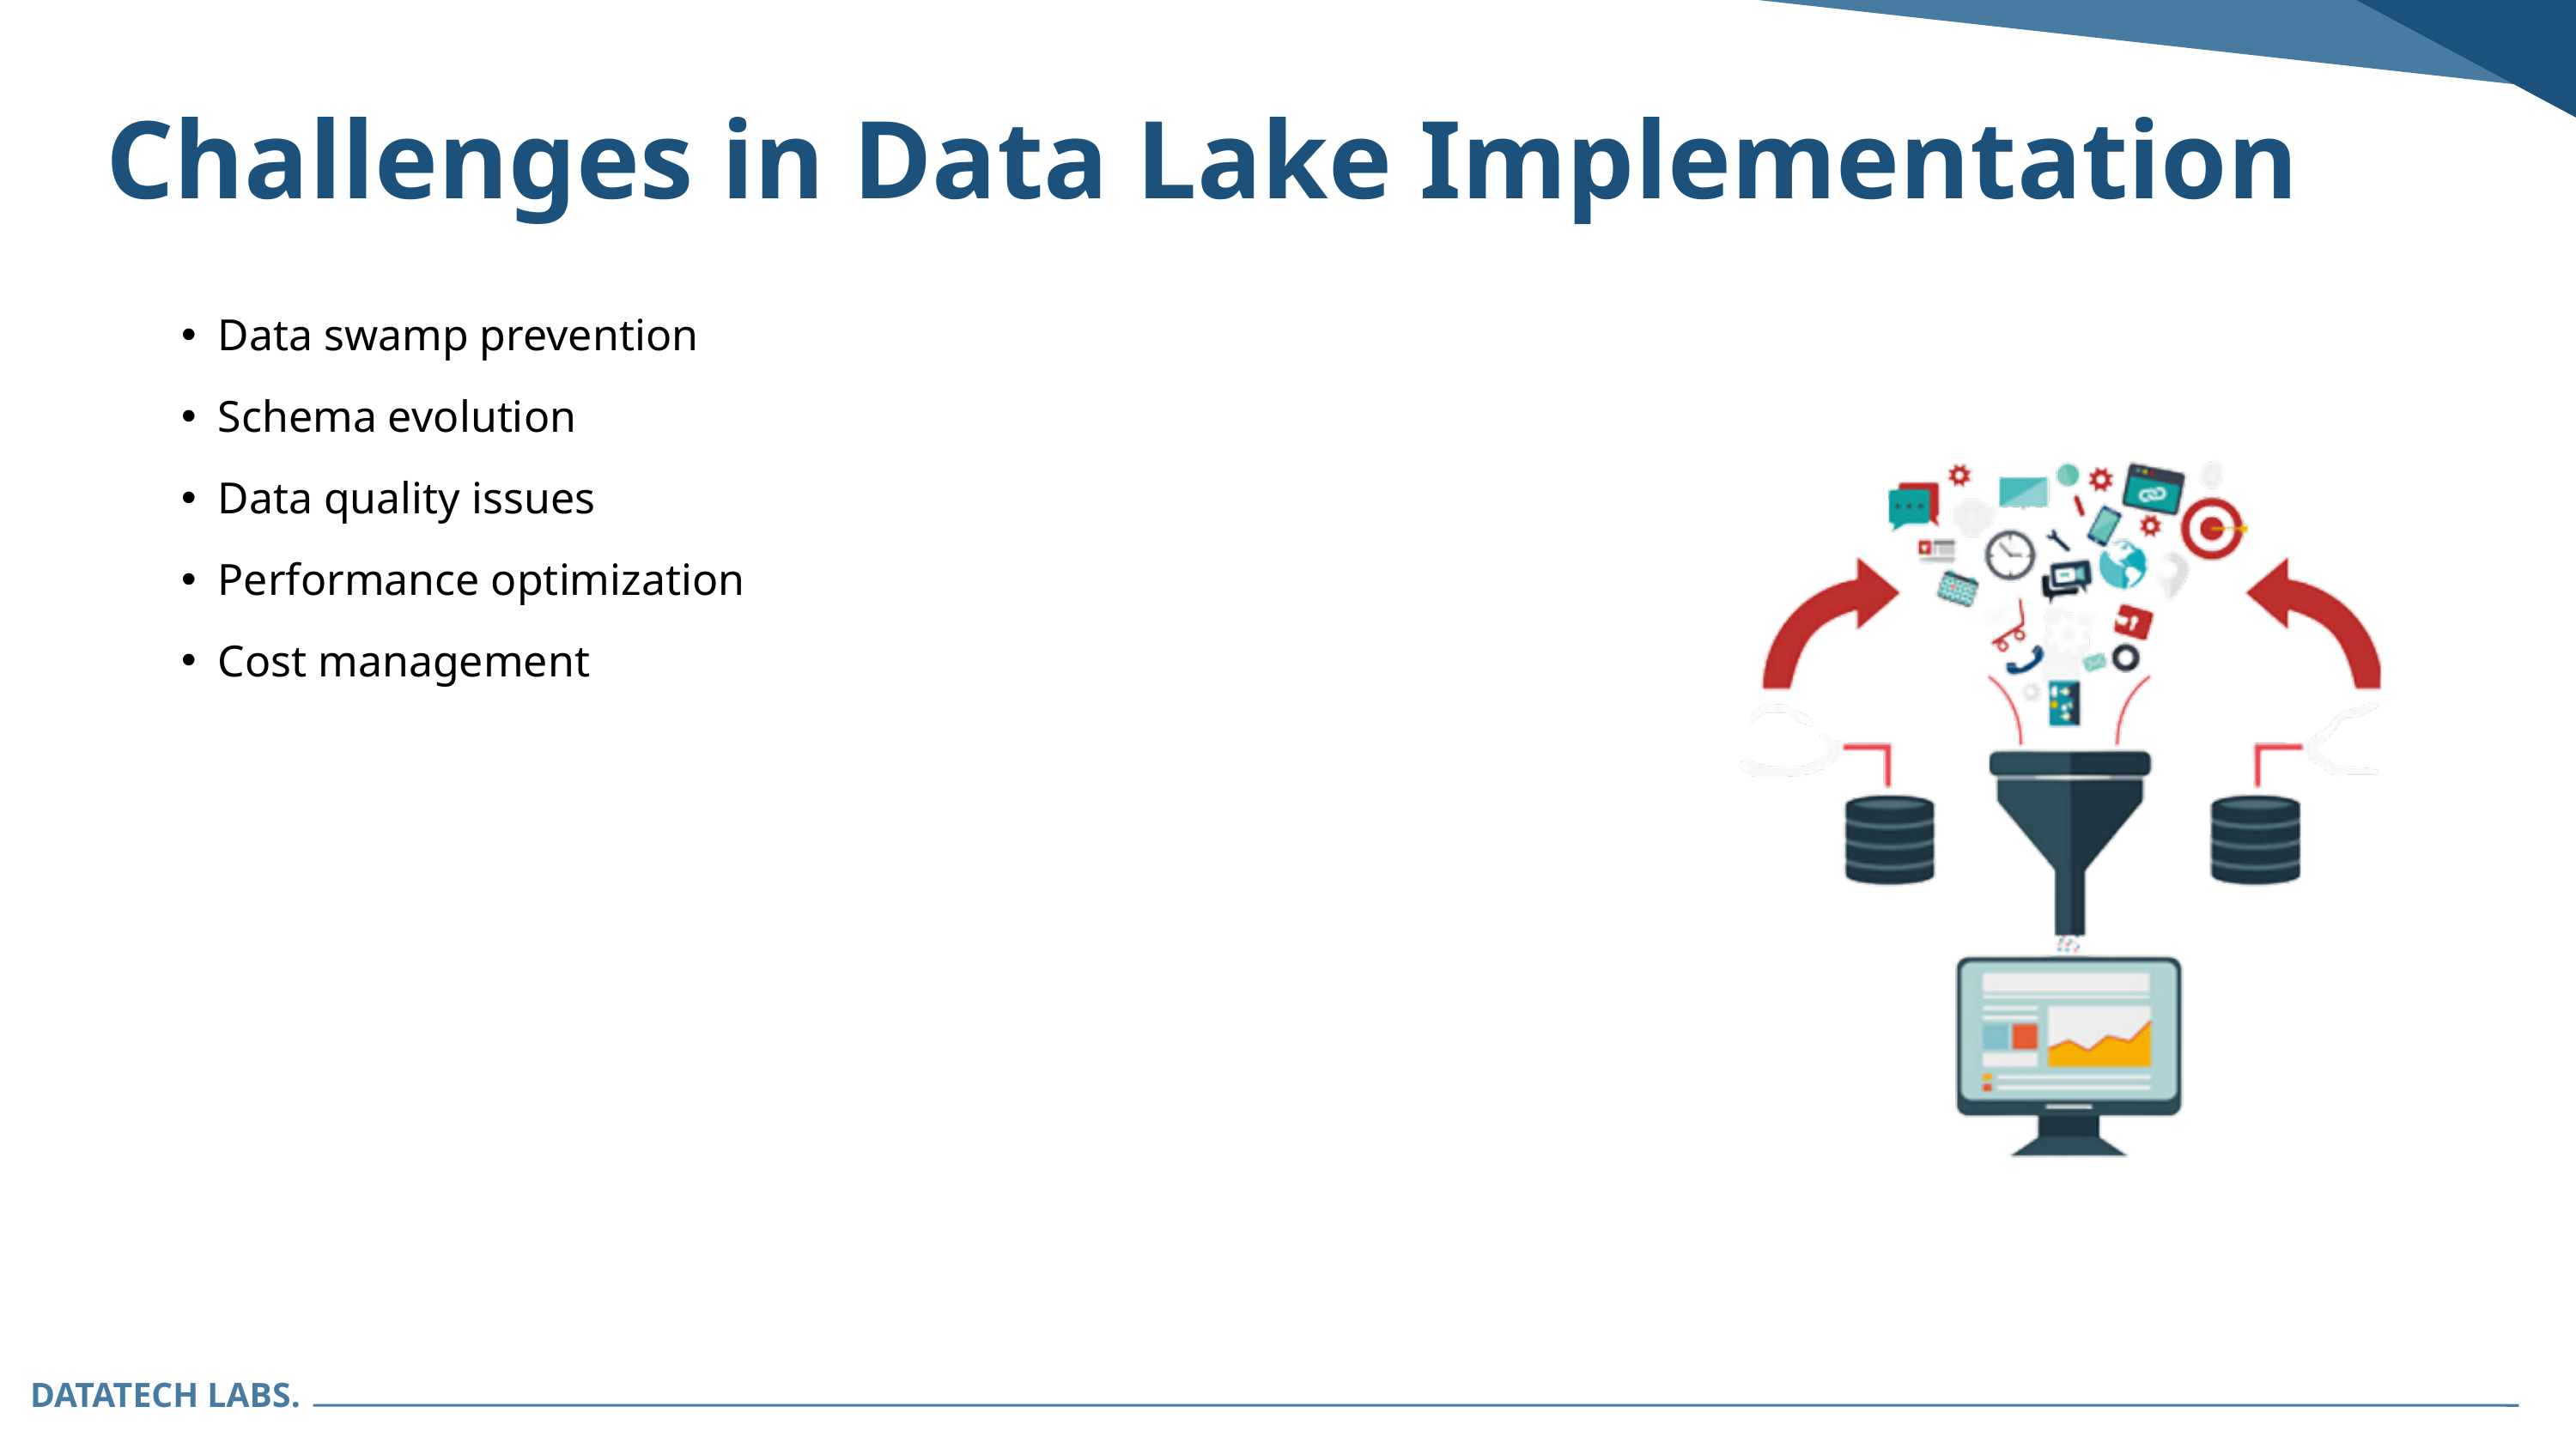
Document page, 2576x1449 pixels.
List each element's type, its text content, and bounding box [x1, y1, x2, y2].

text_box DATATECH LABS. [29, 1373, 313, 1414]
text_box Data swamp prevention Schema evolution Data quality issues Performance optimization Cost management [144, 277, 962, 686]
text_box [2127, 0, 2205, 434]
text_box Challenges in Data Lake Implementation [106, 91, 2123, 221]
text_box Challenges in Data Lake Implementation [2208, 91, 2458, 221]
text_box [2433, 0, 2549, 143]
text_box [1681, 421, 2432, 1206]
